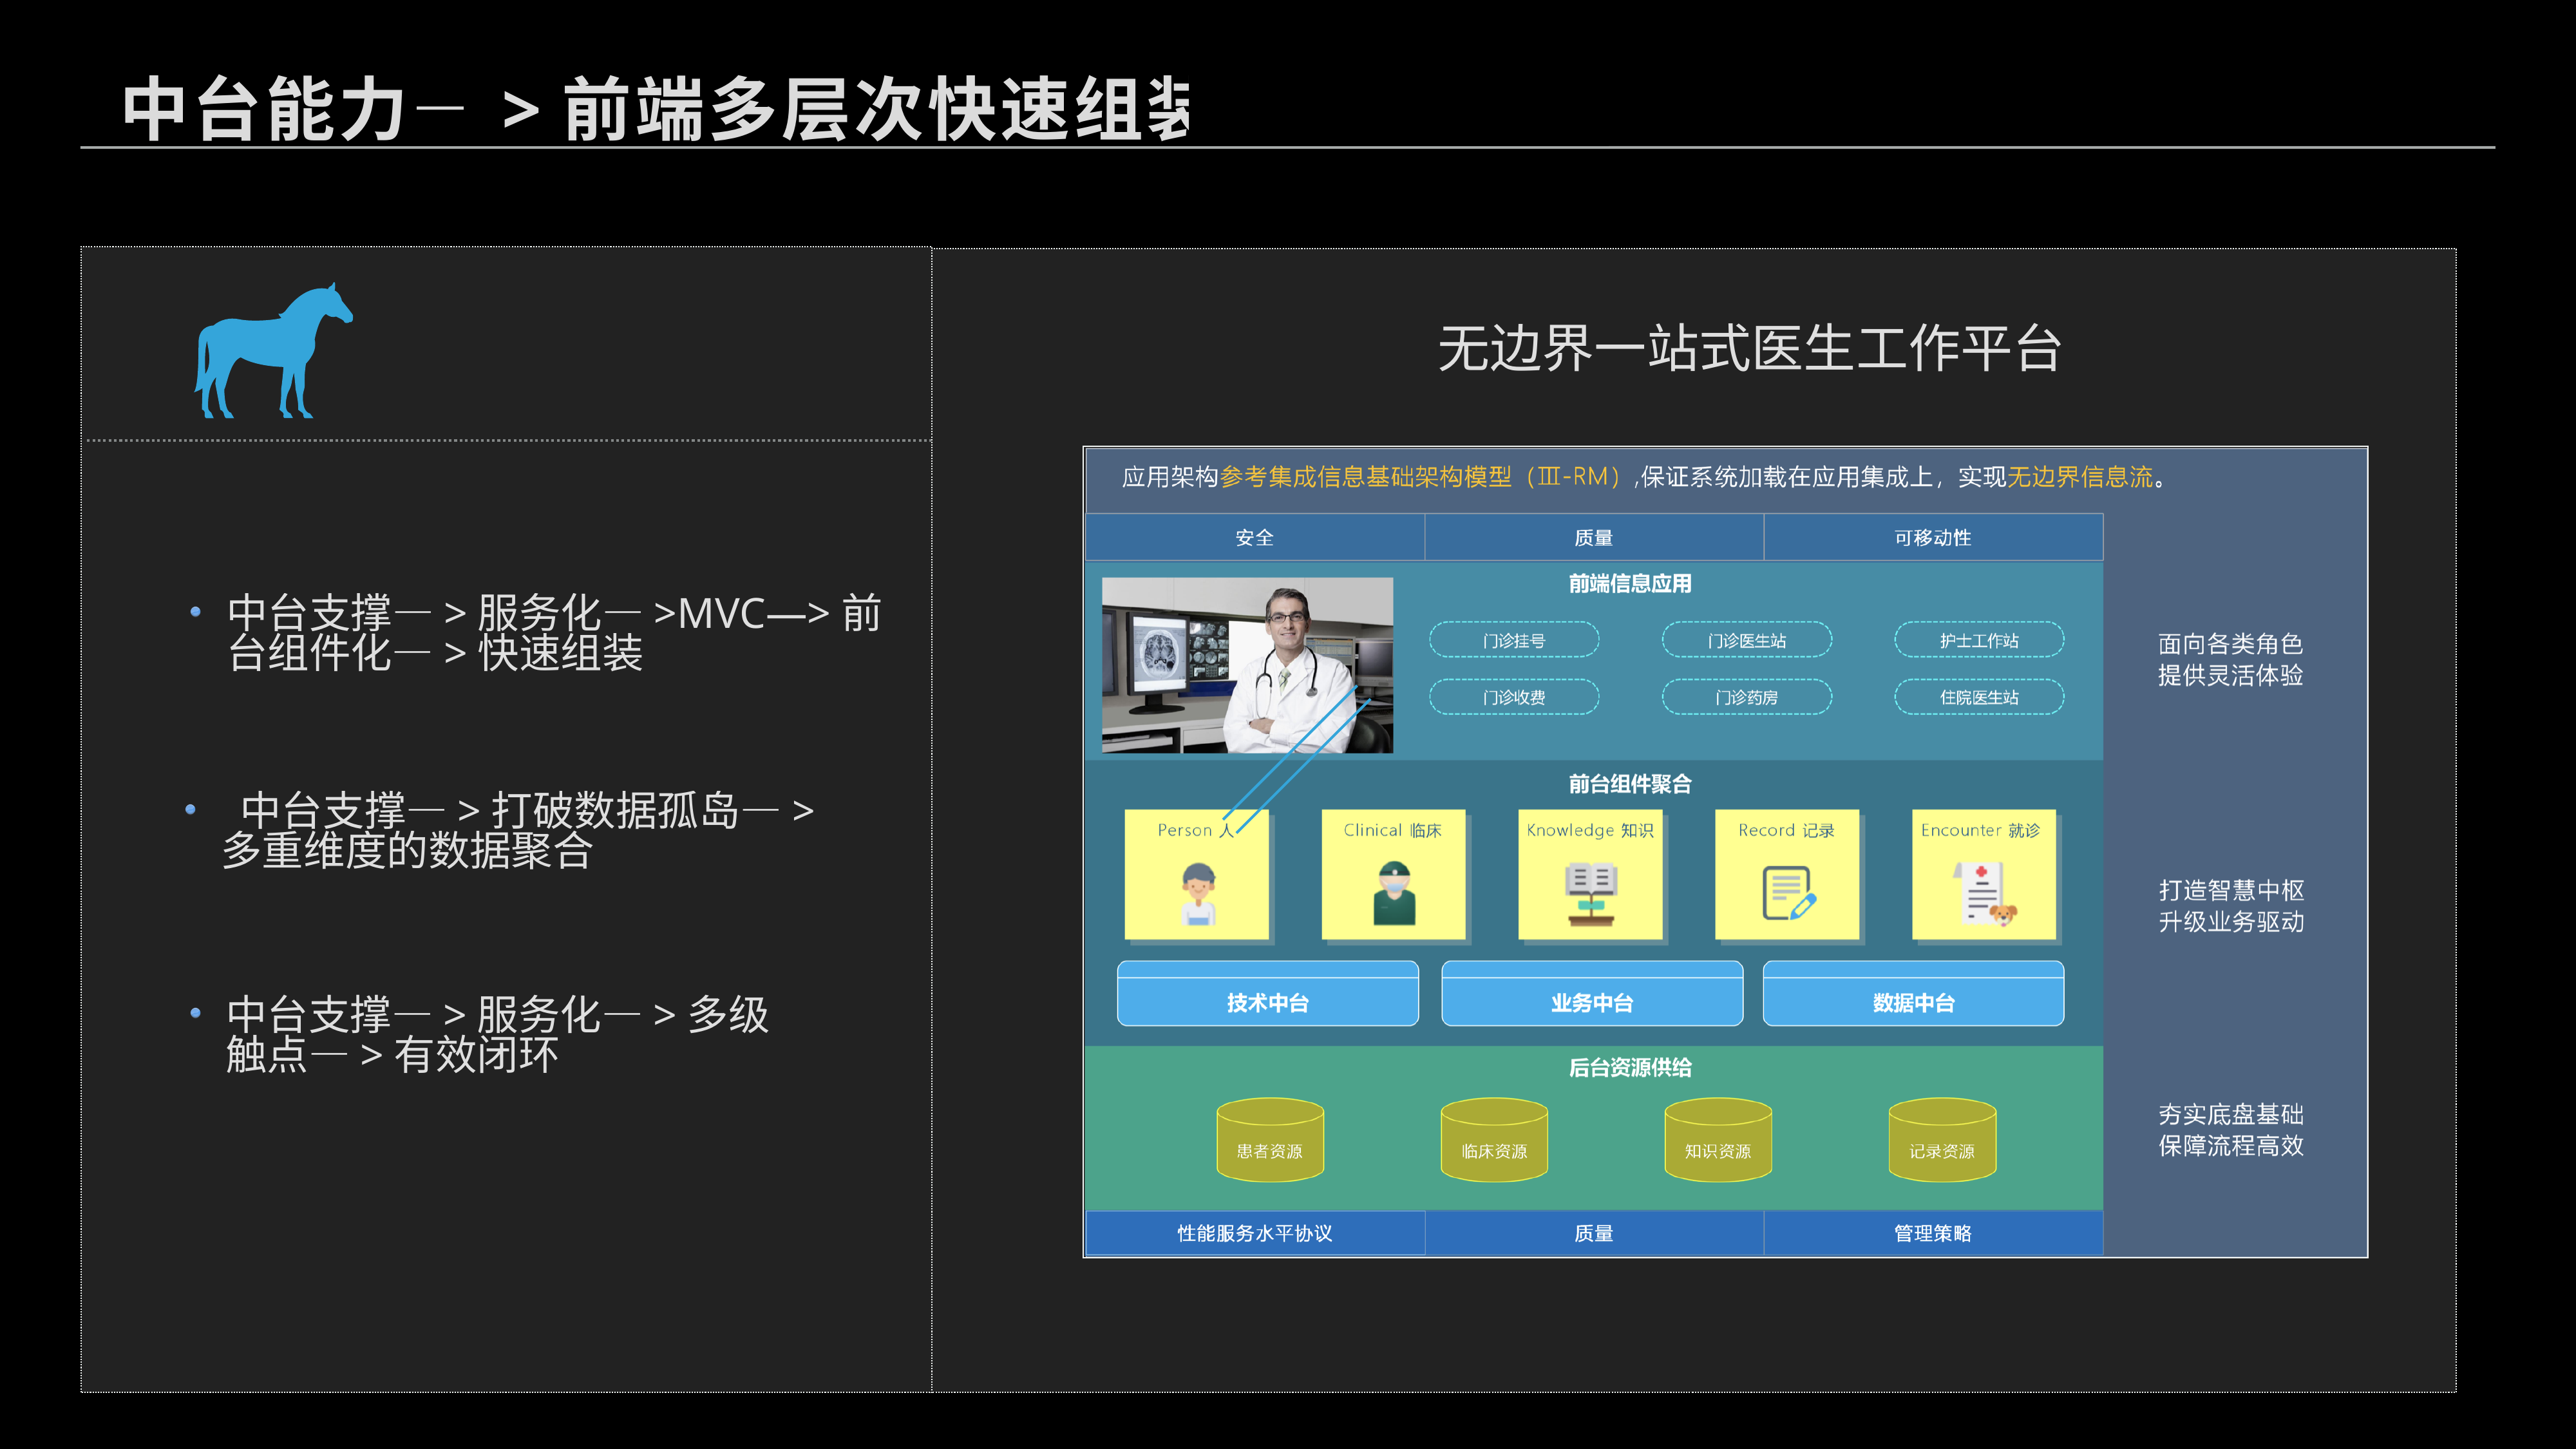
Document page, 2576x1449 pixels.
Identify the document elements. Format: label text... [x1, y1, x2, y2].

text_box 中台支撑—>服务化—>mvc—>前台组件化—>快速组装 [184, 568, 907, 705]
picture [189, 1007, 202, 1019]
text_box [80, 247, 933, 1393]
picture [184, 803, 196, 815]
text_box 中台支撑—>服务化—>多级触点—>有效闭环 [184, 963, 800, 1112]
text_box 无边界一站式医生工作平台 [1405, 307, 2098, 398]
text_box 中台能力—>前端多层次快速组装 [77, 75, 2292, 154]
text_box 中台支撑—>打破数据孤岛—>多重维度的数据聚合 [178, 766, 831, 903]
picture [189, 605, 202, 618]
picture [1083, 446, 2368, 1258]
text_box [933, 248, 2456, 1393]
text_box [194, 281, 354, 419]
